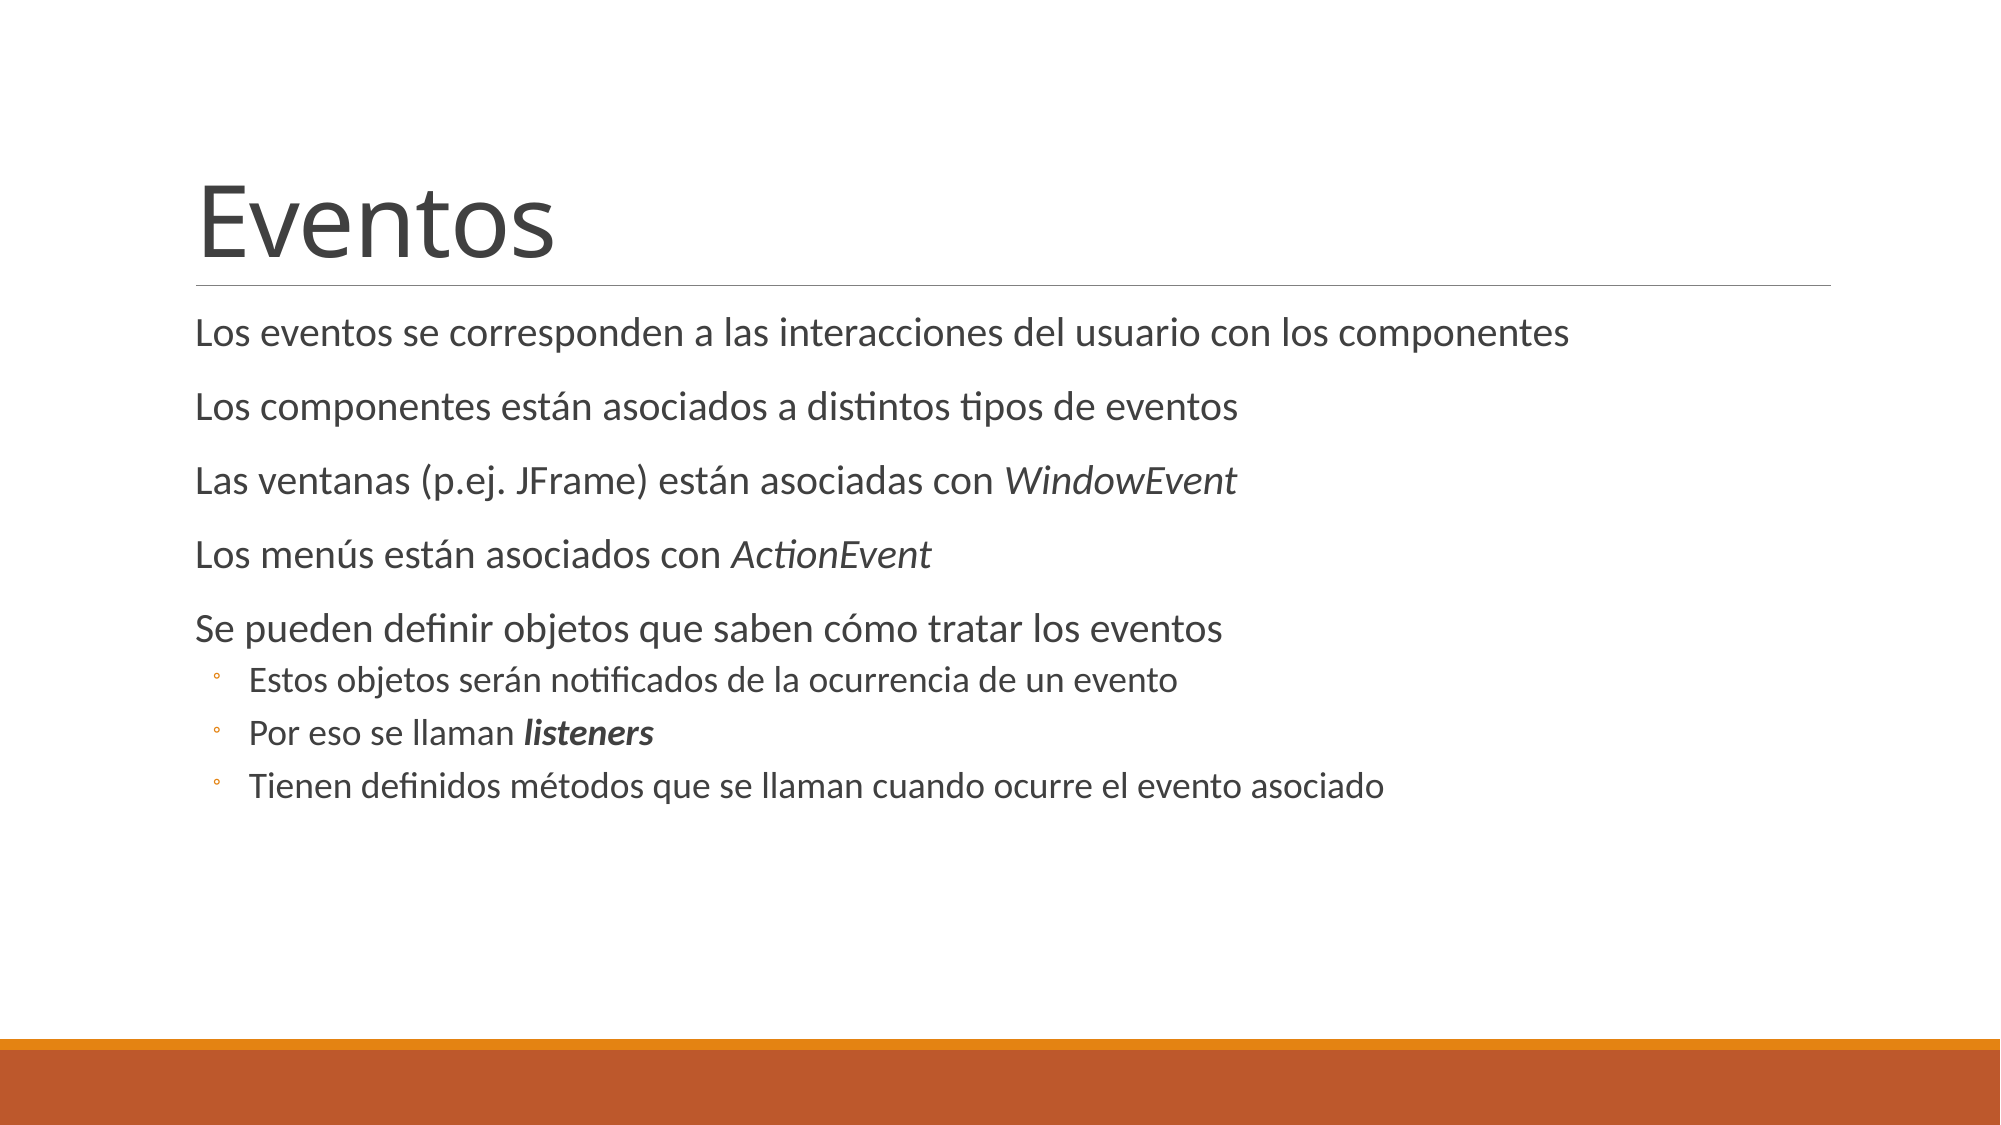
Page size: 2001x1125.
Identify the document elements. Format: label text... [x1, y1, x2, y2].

list Los eventos se corresponden a las interacciones del usuario con los componentes Los componentes están asociados a distintos tipos de eventos Las ventanas (p.ej. JFrame) están asociadas con WindowEvent Los menús están asociados con ActionEvent Se pueden definir objetos que saben cómo tratar los eventos Estos objetos serán notificados de la ocurrencia de un evento Por eso se llaman listeners Tienen definidos métodos que se llaman cuando ocurre el evento asociado [180, 302, 1830, 963]
title Eventos [180, 47, 1830, 285]
